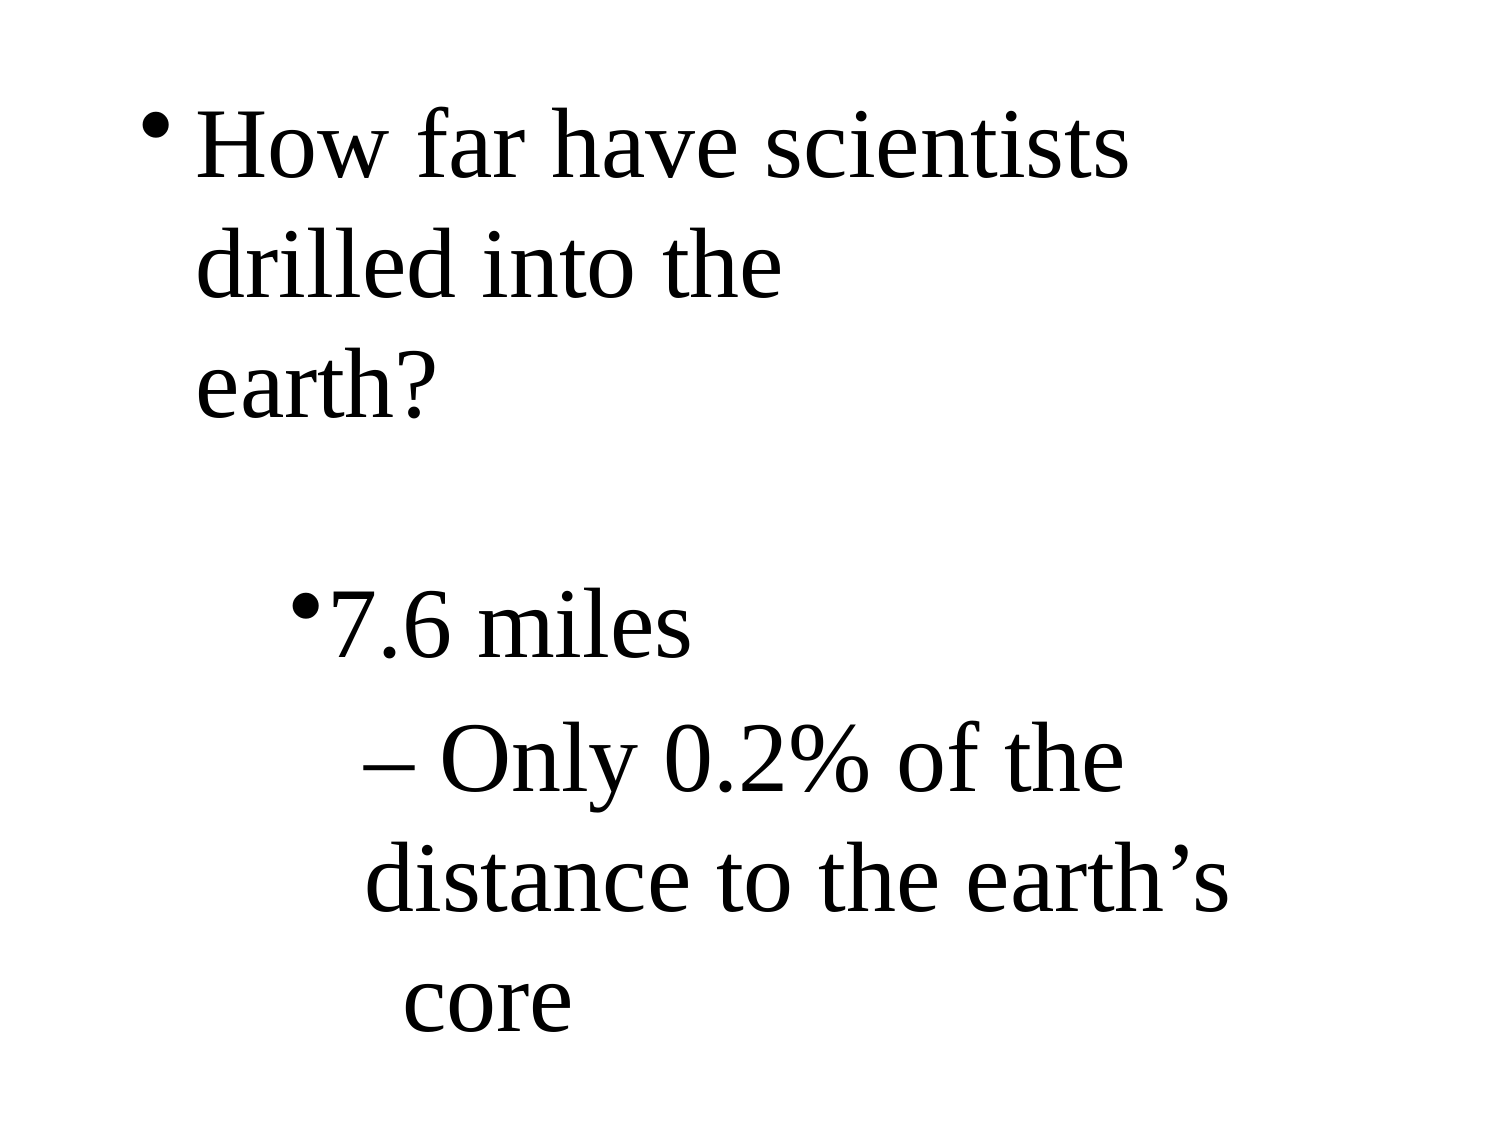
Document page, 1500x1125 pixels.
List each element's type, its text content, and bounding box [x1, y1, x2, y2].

text_box How far have scientists drilled into the earth? 7.6 miles – Only 0.2% of the distance to the earth’s core [137, 74, 1330, 1052]
